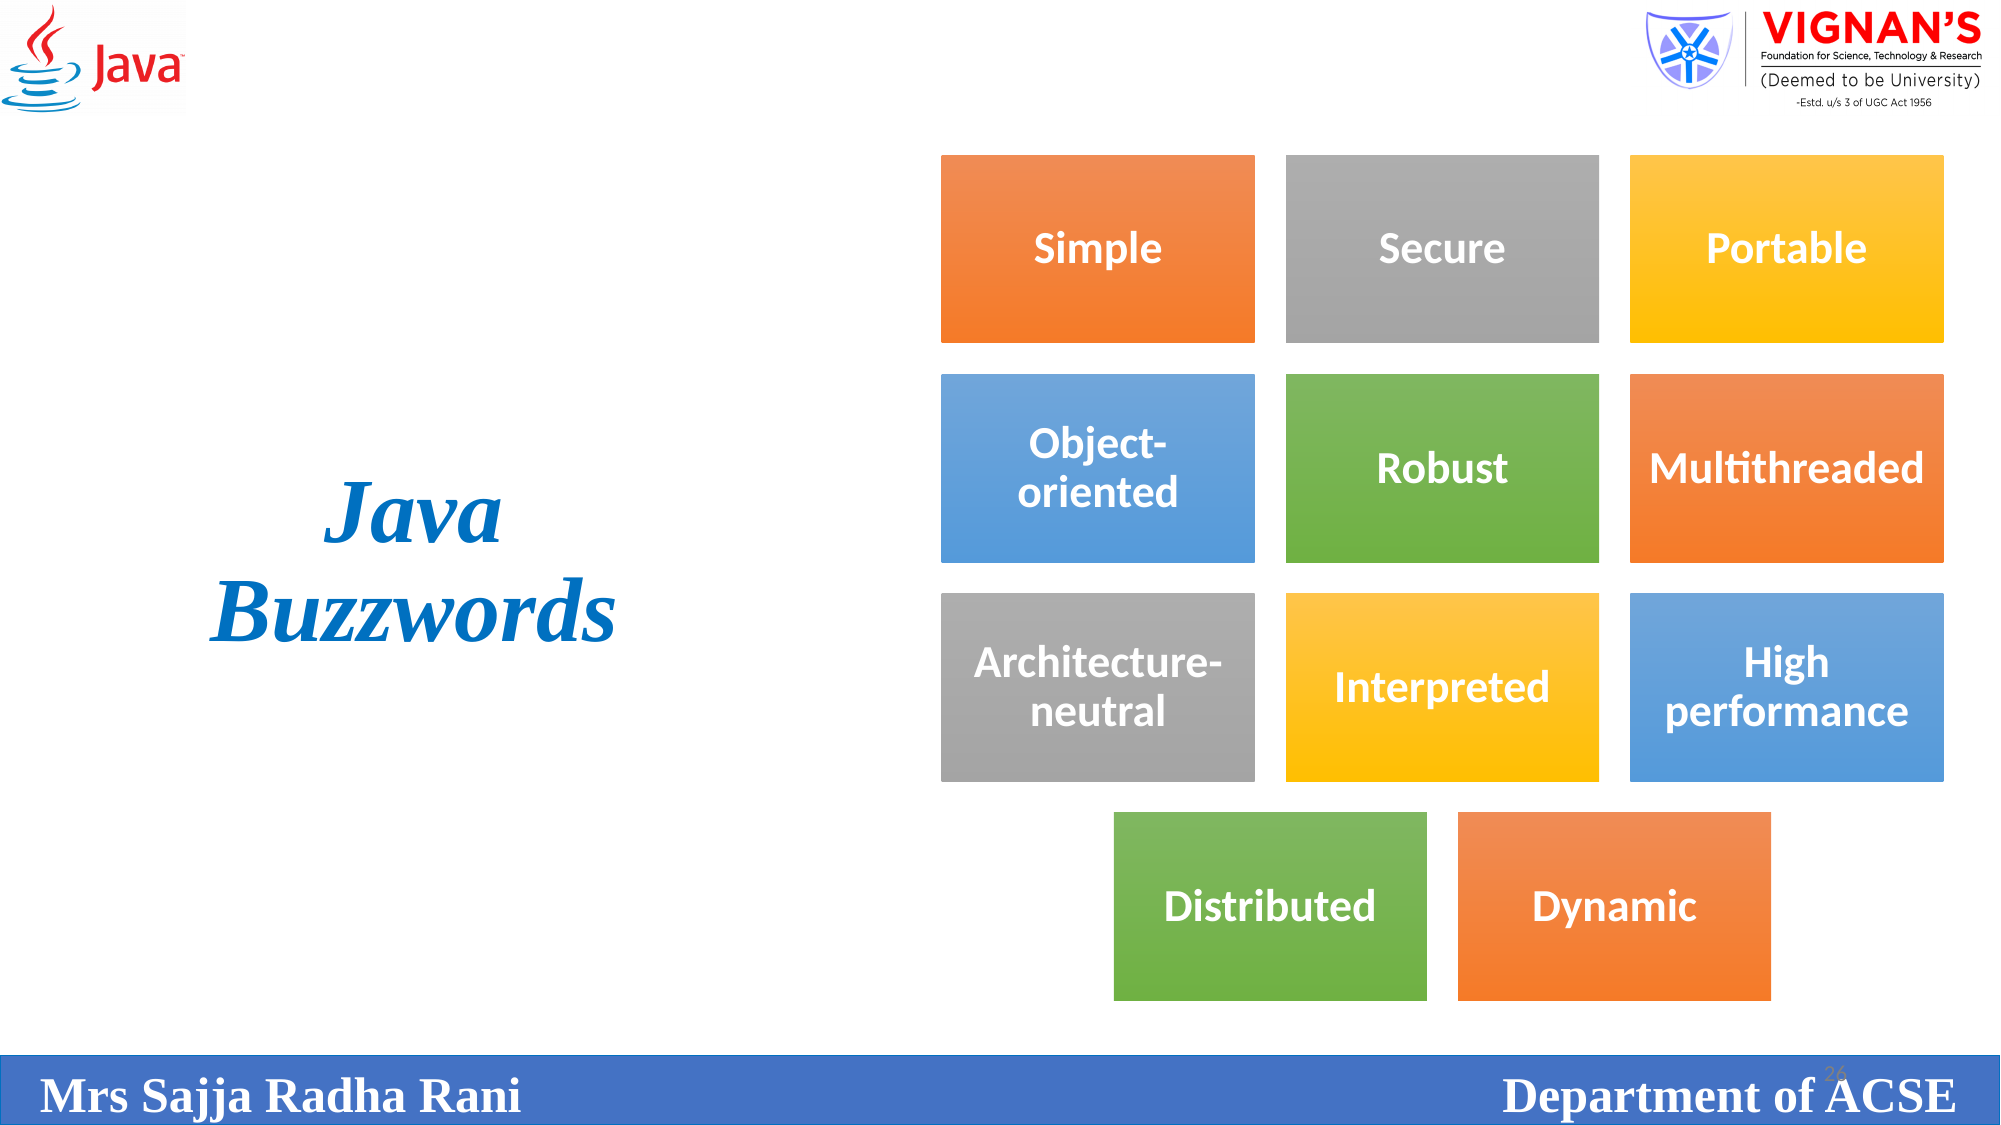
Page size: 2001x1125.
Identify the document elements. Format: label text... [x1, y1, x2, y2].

title Java Buzzwords [158, 442, 670, 682]
picture [0, 0, 186, 116]
picture [1631, 0, 2000, 116]
slide_number 26 [1412, 1042, 1863, 1103]
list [918, 154, 1967, 1002]
